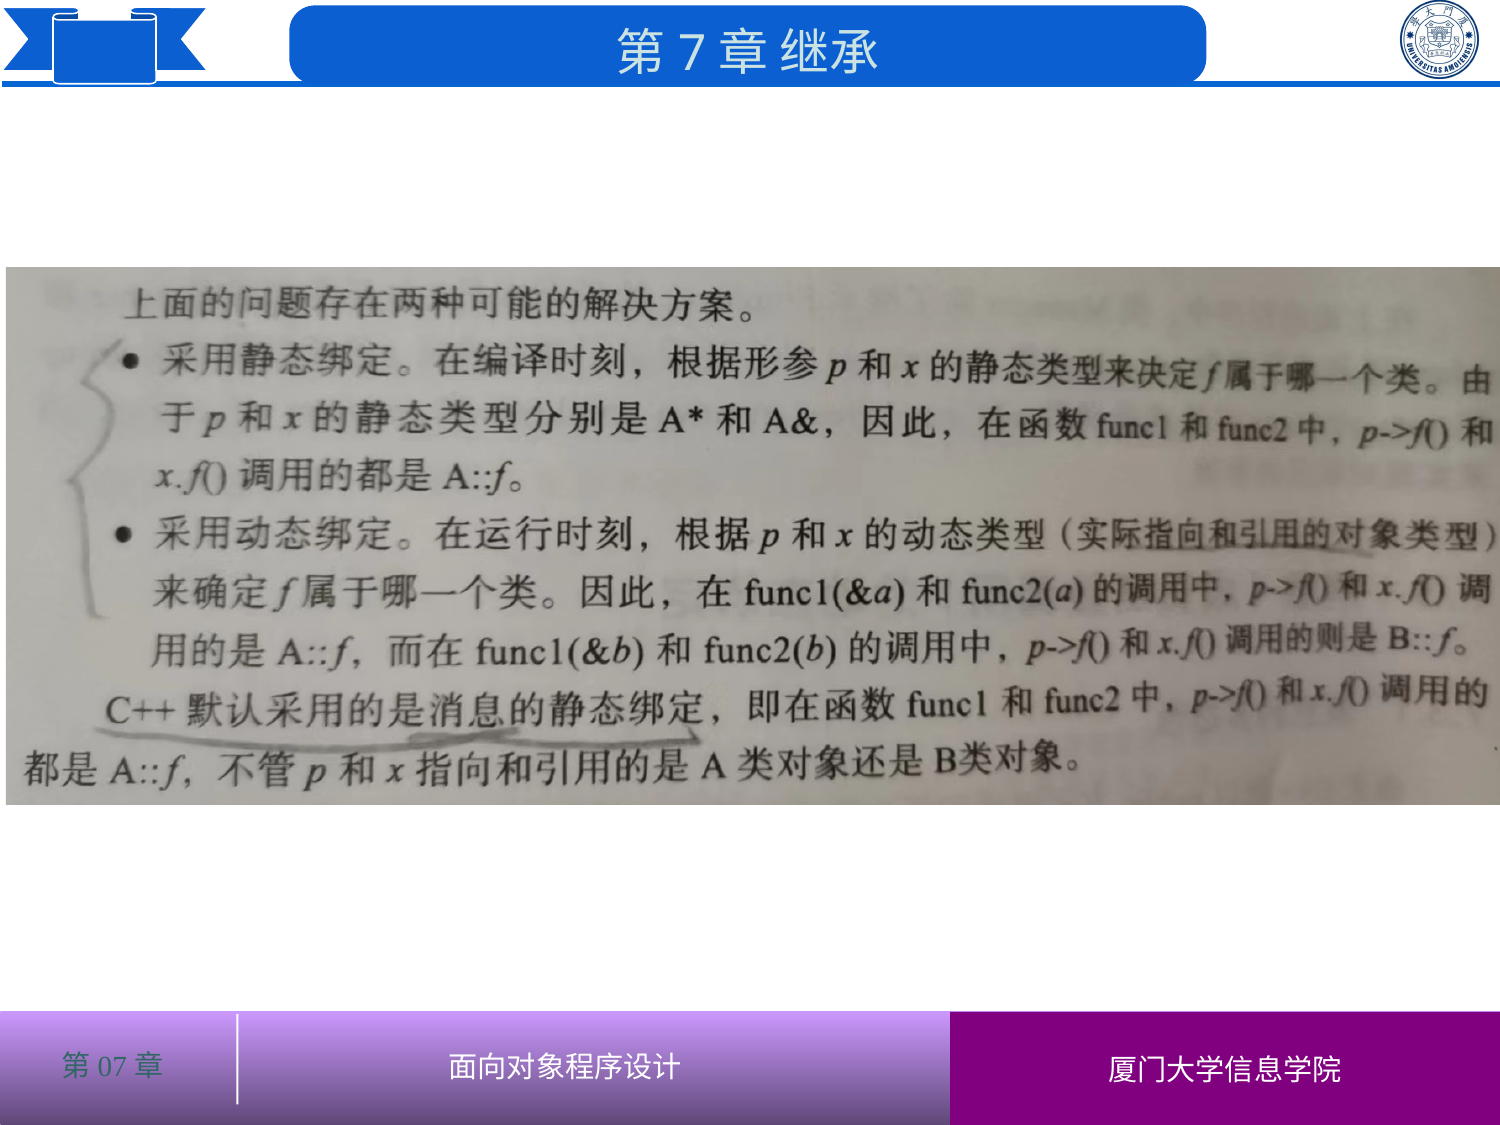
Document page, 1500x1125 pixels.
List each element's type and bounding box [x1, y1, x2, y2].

slide_number [249, 1024, 463, 1101]
picture [1399, 0, 1480, 80]
picture [5, 266, 1500, 805]
